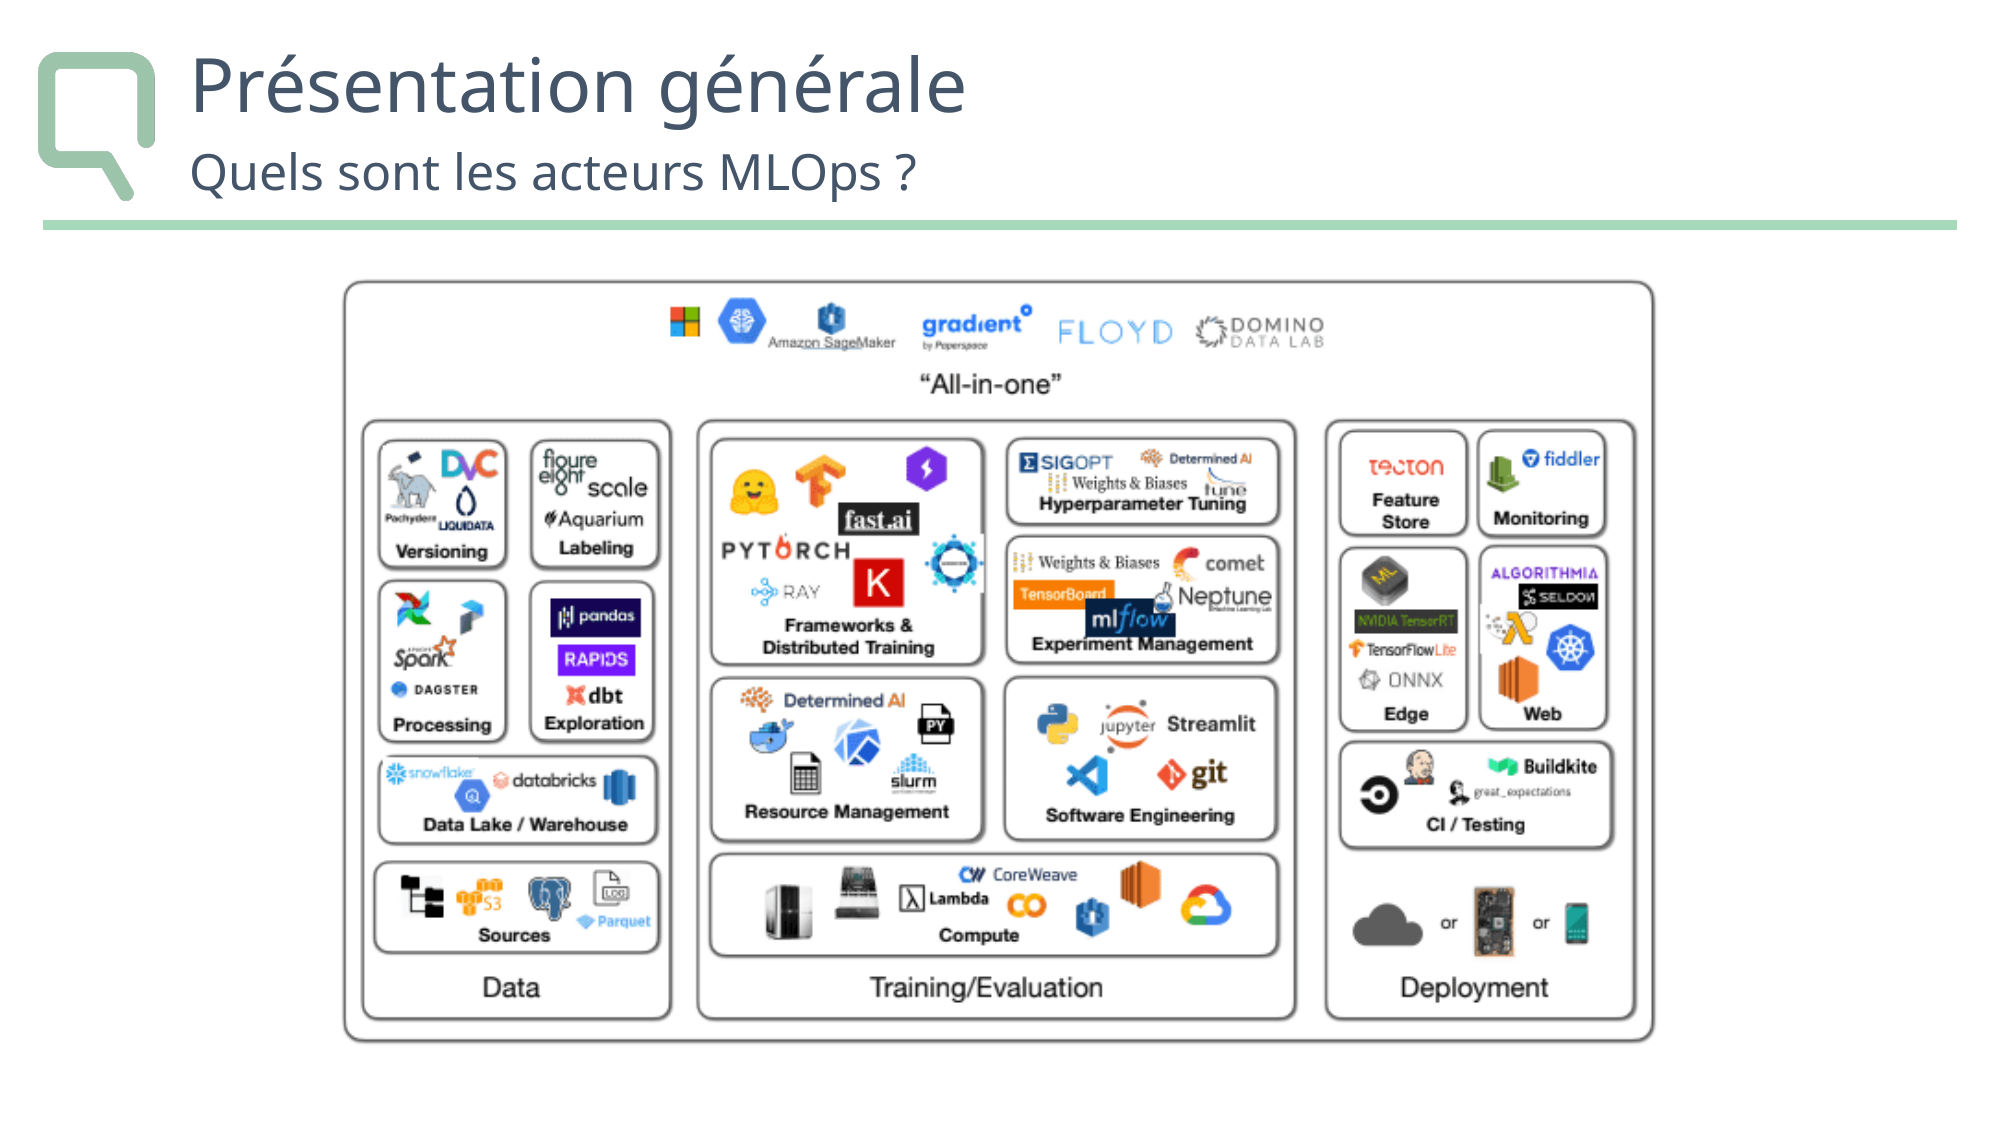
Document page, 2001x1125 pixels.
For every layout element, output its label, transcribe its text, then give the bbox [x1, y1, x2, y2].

list Quels sont les acteurs MLOps ? [174, 139, 1958, 217]
picture [337, 275, 1663, 1049]
title Présentation générale [174, 37, 1958, 139]
